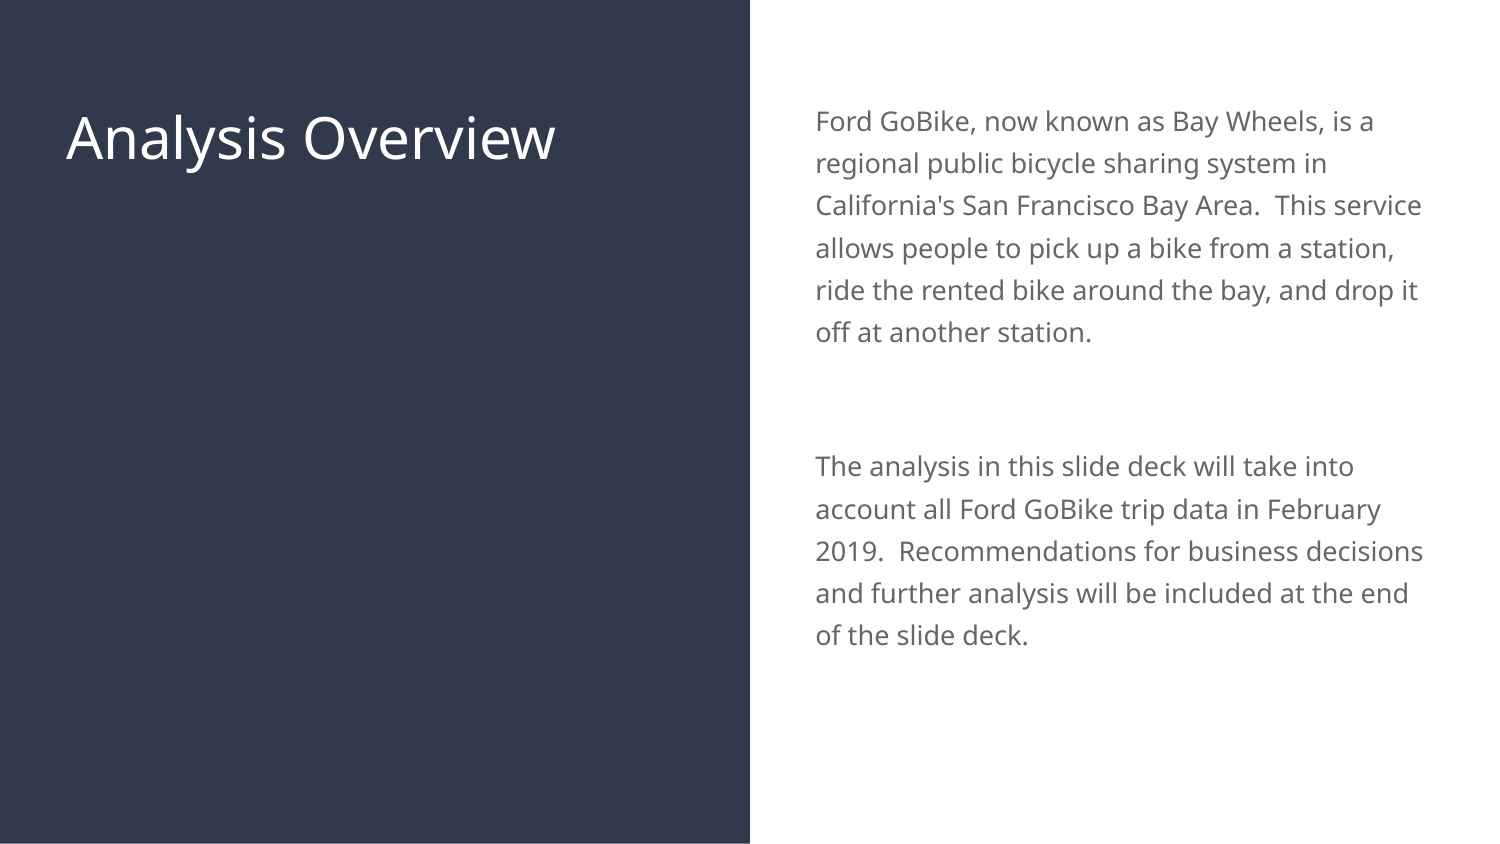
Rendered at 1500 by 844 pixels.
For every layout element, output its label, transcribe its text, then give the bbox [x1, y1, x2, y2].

list Ford GoBike, now known as Bay Wheels, is a regional public bicycle sharing system in California's San Francisco Bay Area. This service allows people to pick up a bike from a station, ride the rented bike around the bay, and drop it off at another station. The analysis in this slide deck will take into account all Ford GoBike trip data in February 2019. Recommendations for business decisions and further analysis will be included at the end of the slide deck. [800, 82, 1449, 757]
title Analysis Overview [51, 82, 659, 419]
